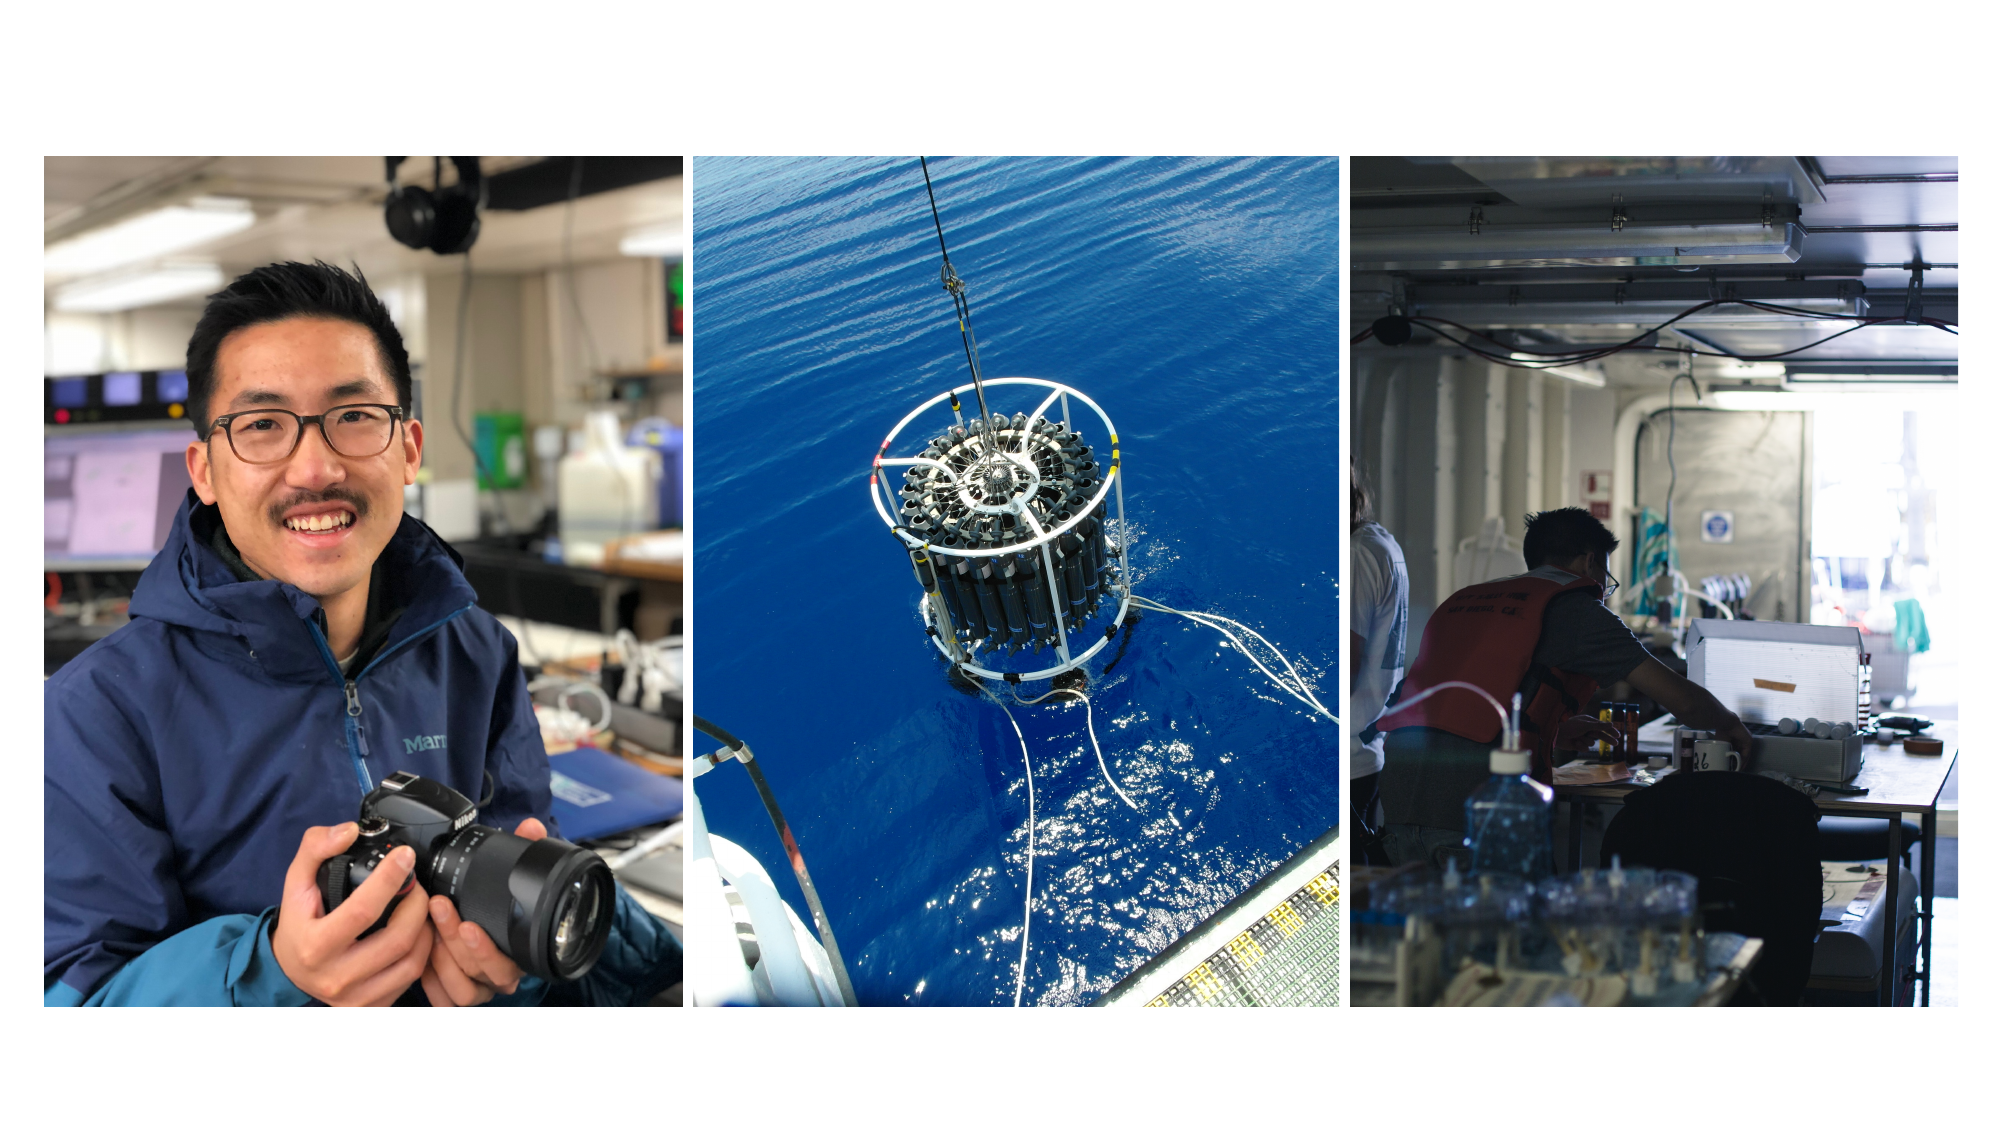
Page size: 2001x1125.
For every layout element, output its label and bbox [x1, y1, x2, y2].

text_box [44, 156, 1959, 1007]
